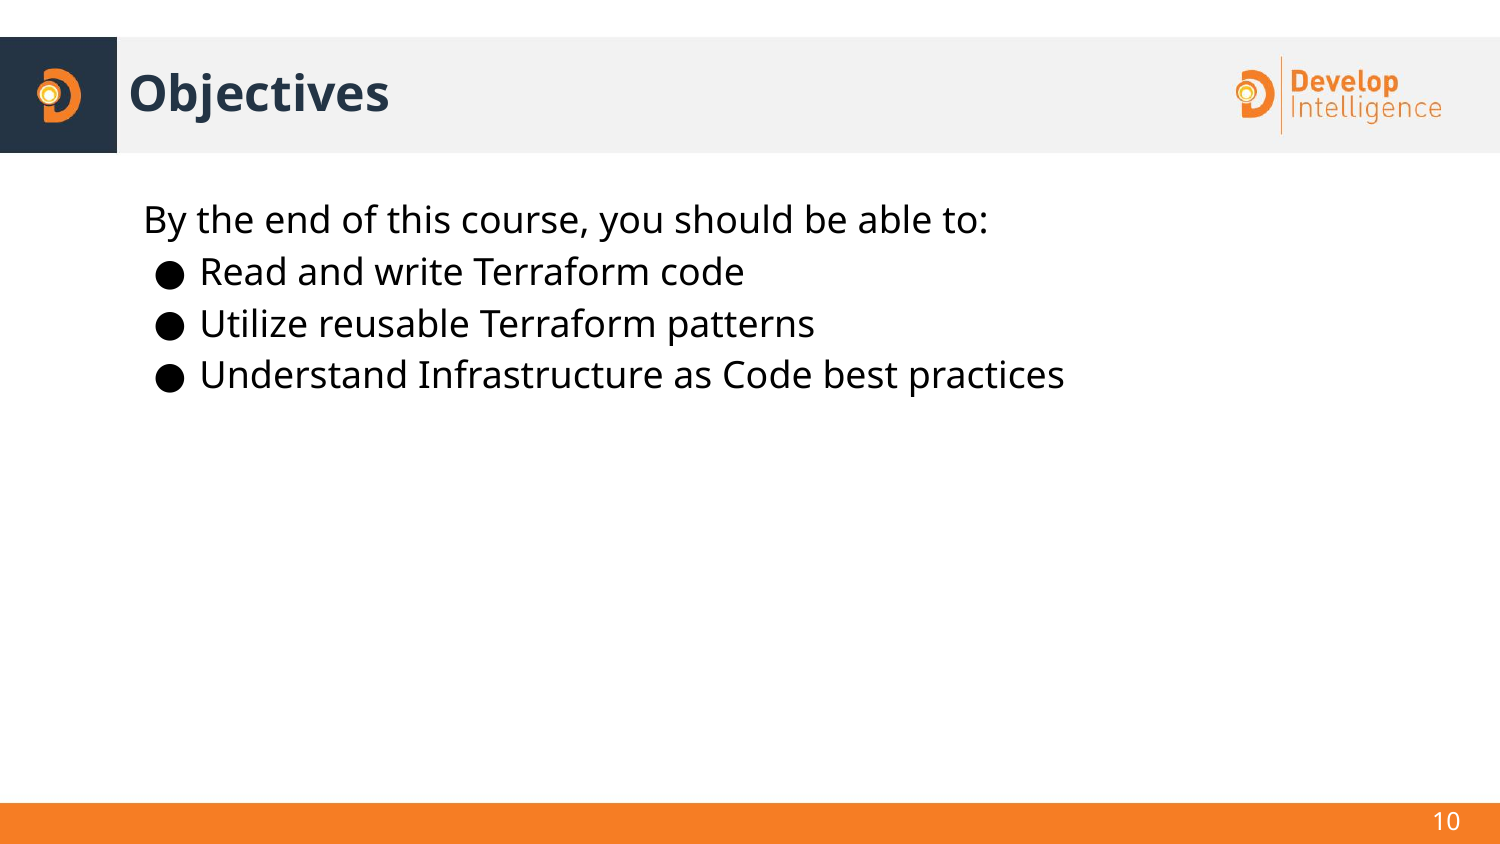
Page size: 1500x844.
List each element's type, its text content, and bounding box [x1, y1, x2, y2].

text_box By the end of this course, you should be able to: Read and write Terraform code Utilize reusable Terraform patterns Understand Infrastructure as Code best practices [131, 178, 1395, 716]
picture [0, 0, 1500, 844]
slide_number <number> [1395, 804, 1498, 841]
title Objectives [117, 39, 1499, 152]
